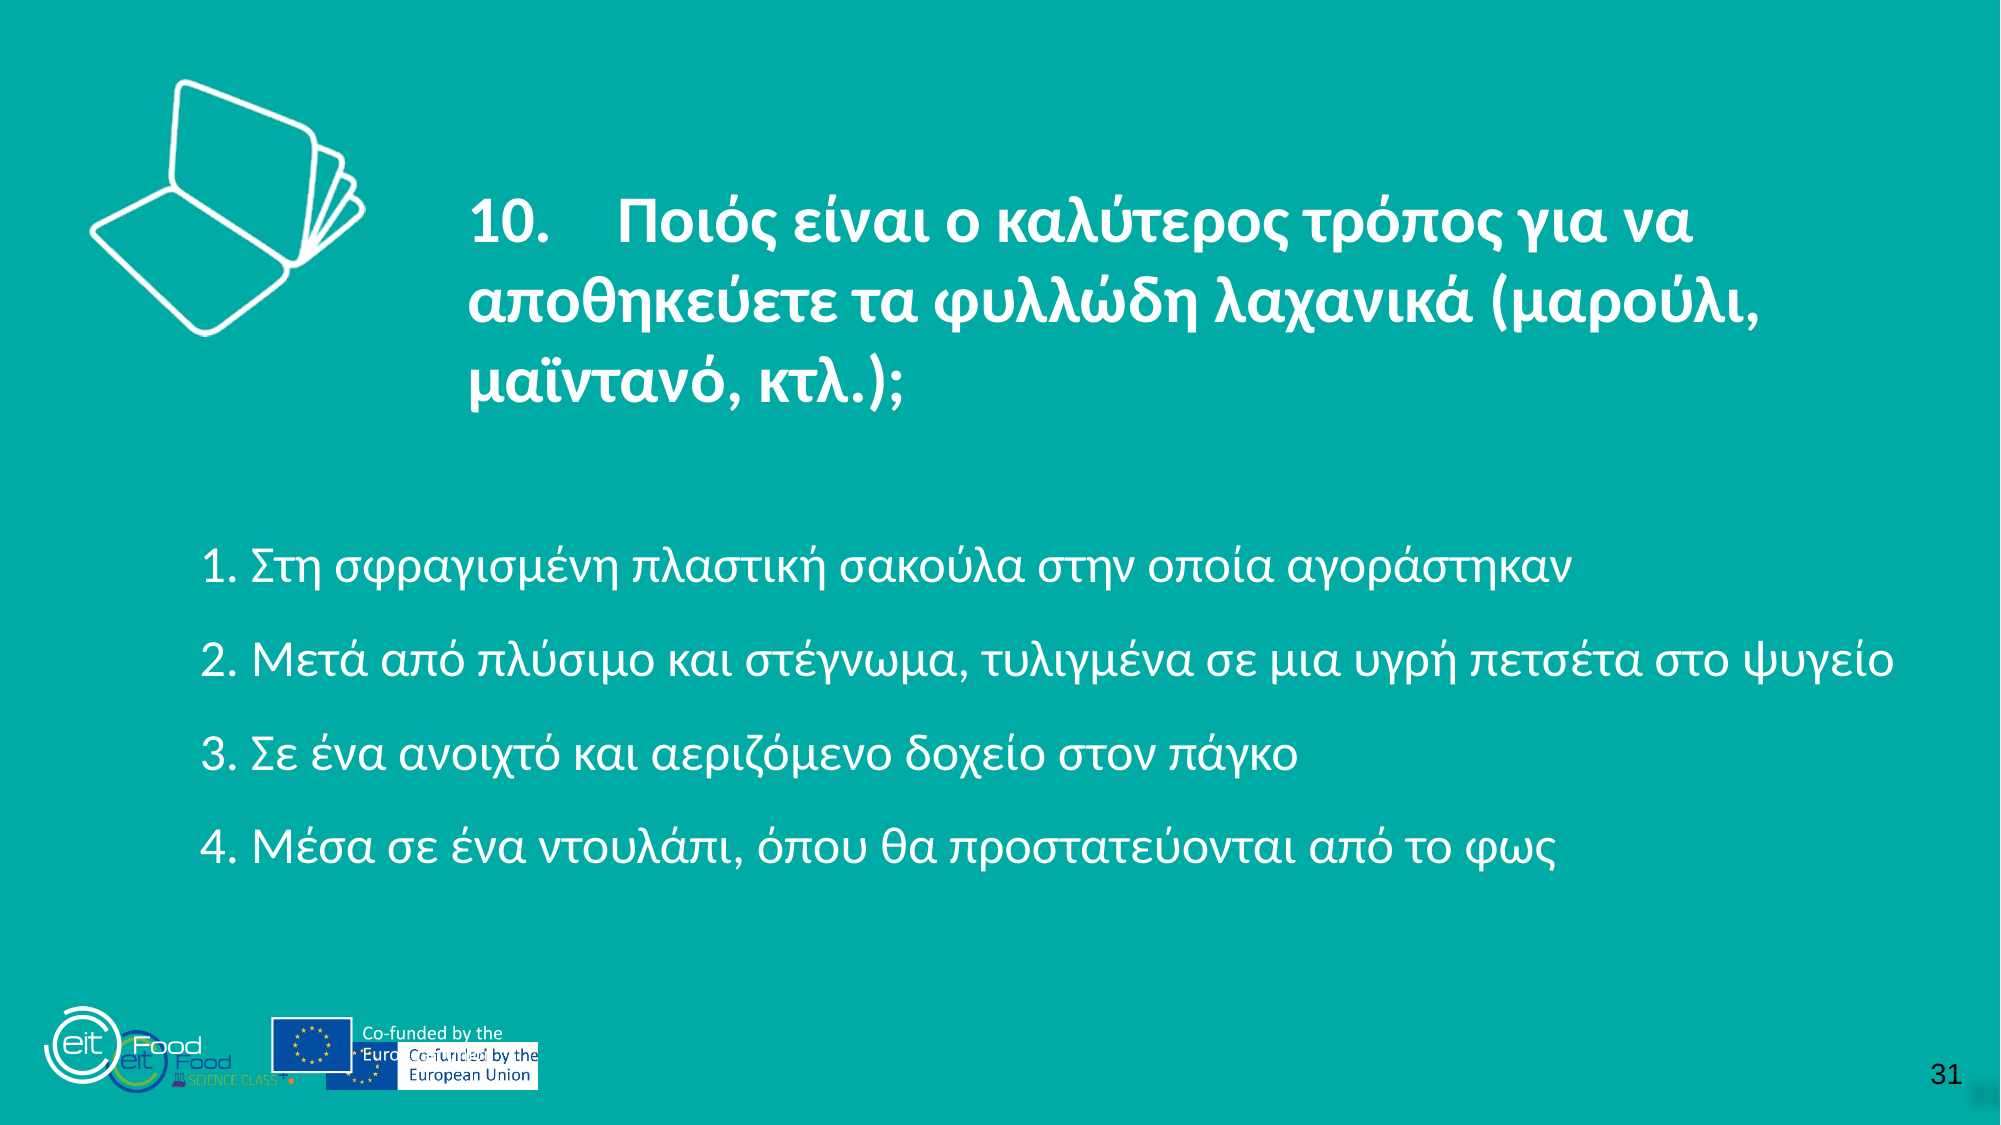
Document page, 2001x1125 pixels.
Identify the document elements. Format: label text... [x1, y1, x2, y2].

picture [89, 79, 366, 337]
picture [44, 1006, 538, 1093]
slide_number 31 [1527, 1042, 1978, 1103]
text_box 1. Στη σφραγισμένη πλαστική σακούλα στην οποία αγοράστηκαν 2. Μετά από πλύσιμο και στέγνωμα, τυλιγμένα σε μια υγρή πετσέτα στο ψυγείο 3. Σε ένα ανοιχτό και αεριζόμενο δοχείο στον πάγκο 4. Μέσα σε ένα ντουλάπι, όπου θα προστατεύονται από το φως [173, 484, 1966, 983]
list 10. Ποιός είναι ο καλύτερος τρόπος για να αποθηκεύετε τα φυλλώδη λαχανικά (μαρούλι, μαϊντανό, κτλ.); [452, 168, 1966, 484]
